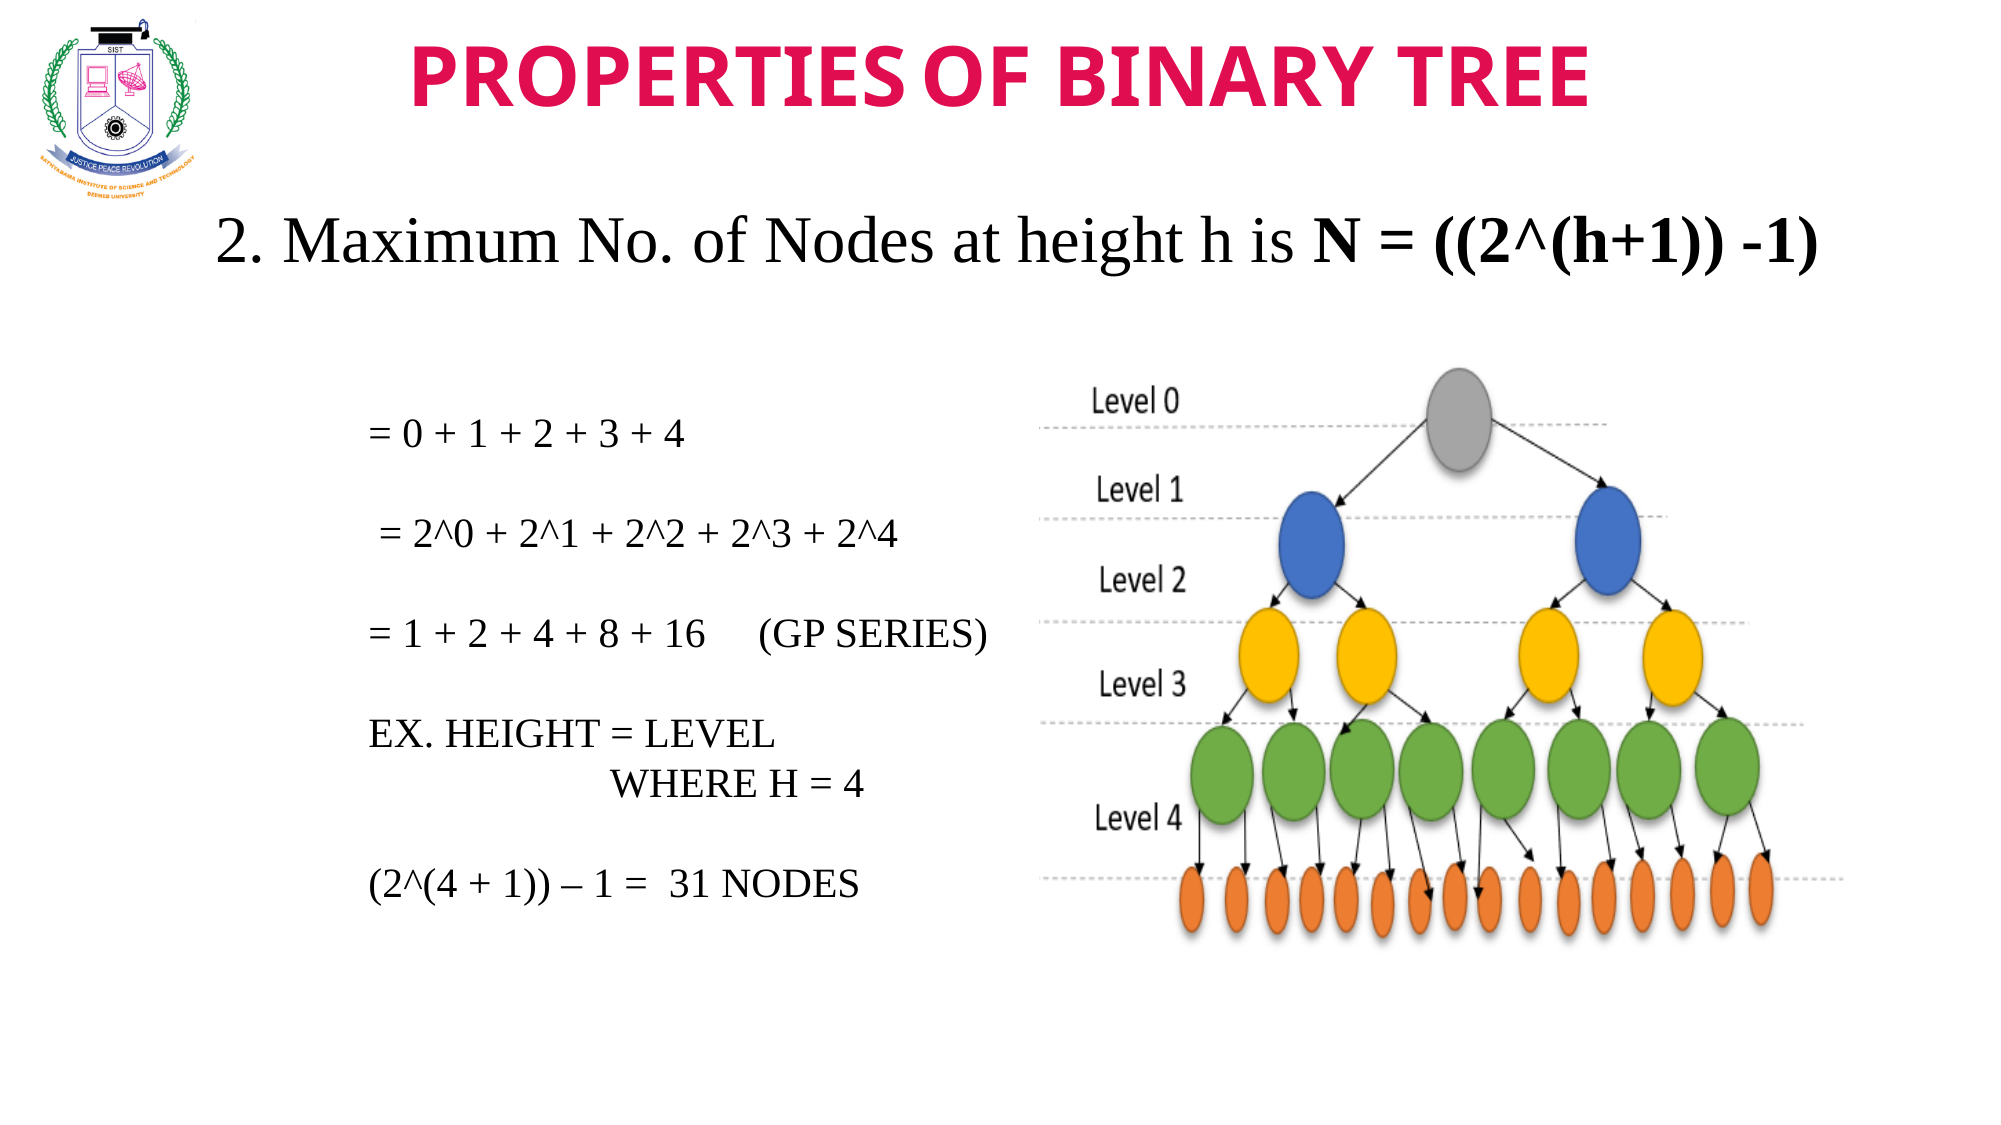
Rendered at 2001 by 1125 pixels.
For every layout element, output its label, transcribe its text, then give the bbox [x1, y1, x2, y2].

picture [28, 14, 196, 205]
text_box PROPERTIES OF BINARY TREE [338, 16, 1662, 131]
text_box = 0 + 1 + 2 + 3 + 4 = 2^0 + 2^1 + 2^2 + 2^3 + 2^4 = 1 + 2 + 4 + 8 + 16 (GP SERIES) EX. HEIGHT = LEVEL WHERE H = 4 (2^(4 + 1)) – 1 = 31 NODES [353, 398, 1039, 914]
text_box 2. Maximum No. of Nodes at height h is N = ((2^(h+1)) -1) [178, 188, 1858, 284]
picture [1039, 344, 1895, 973]
